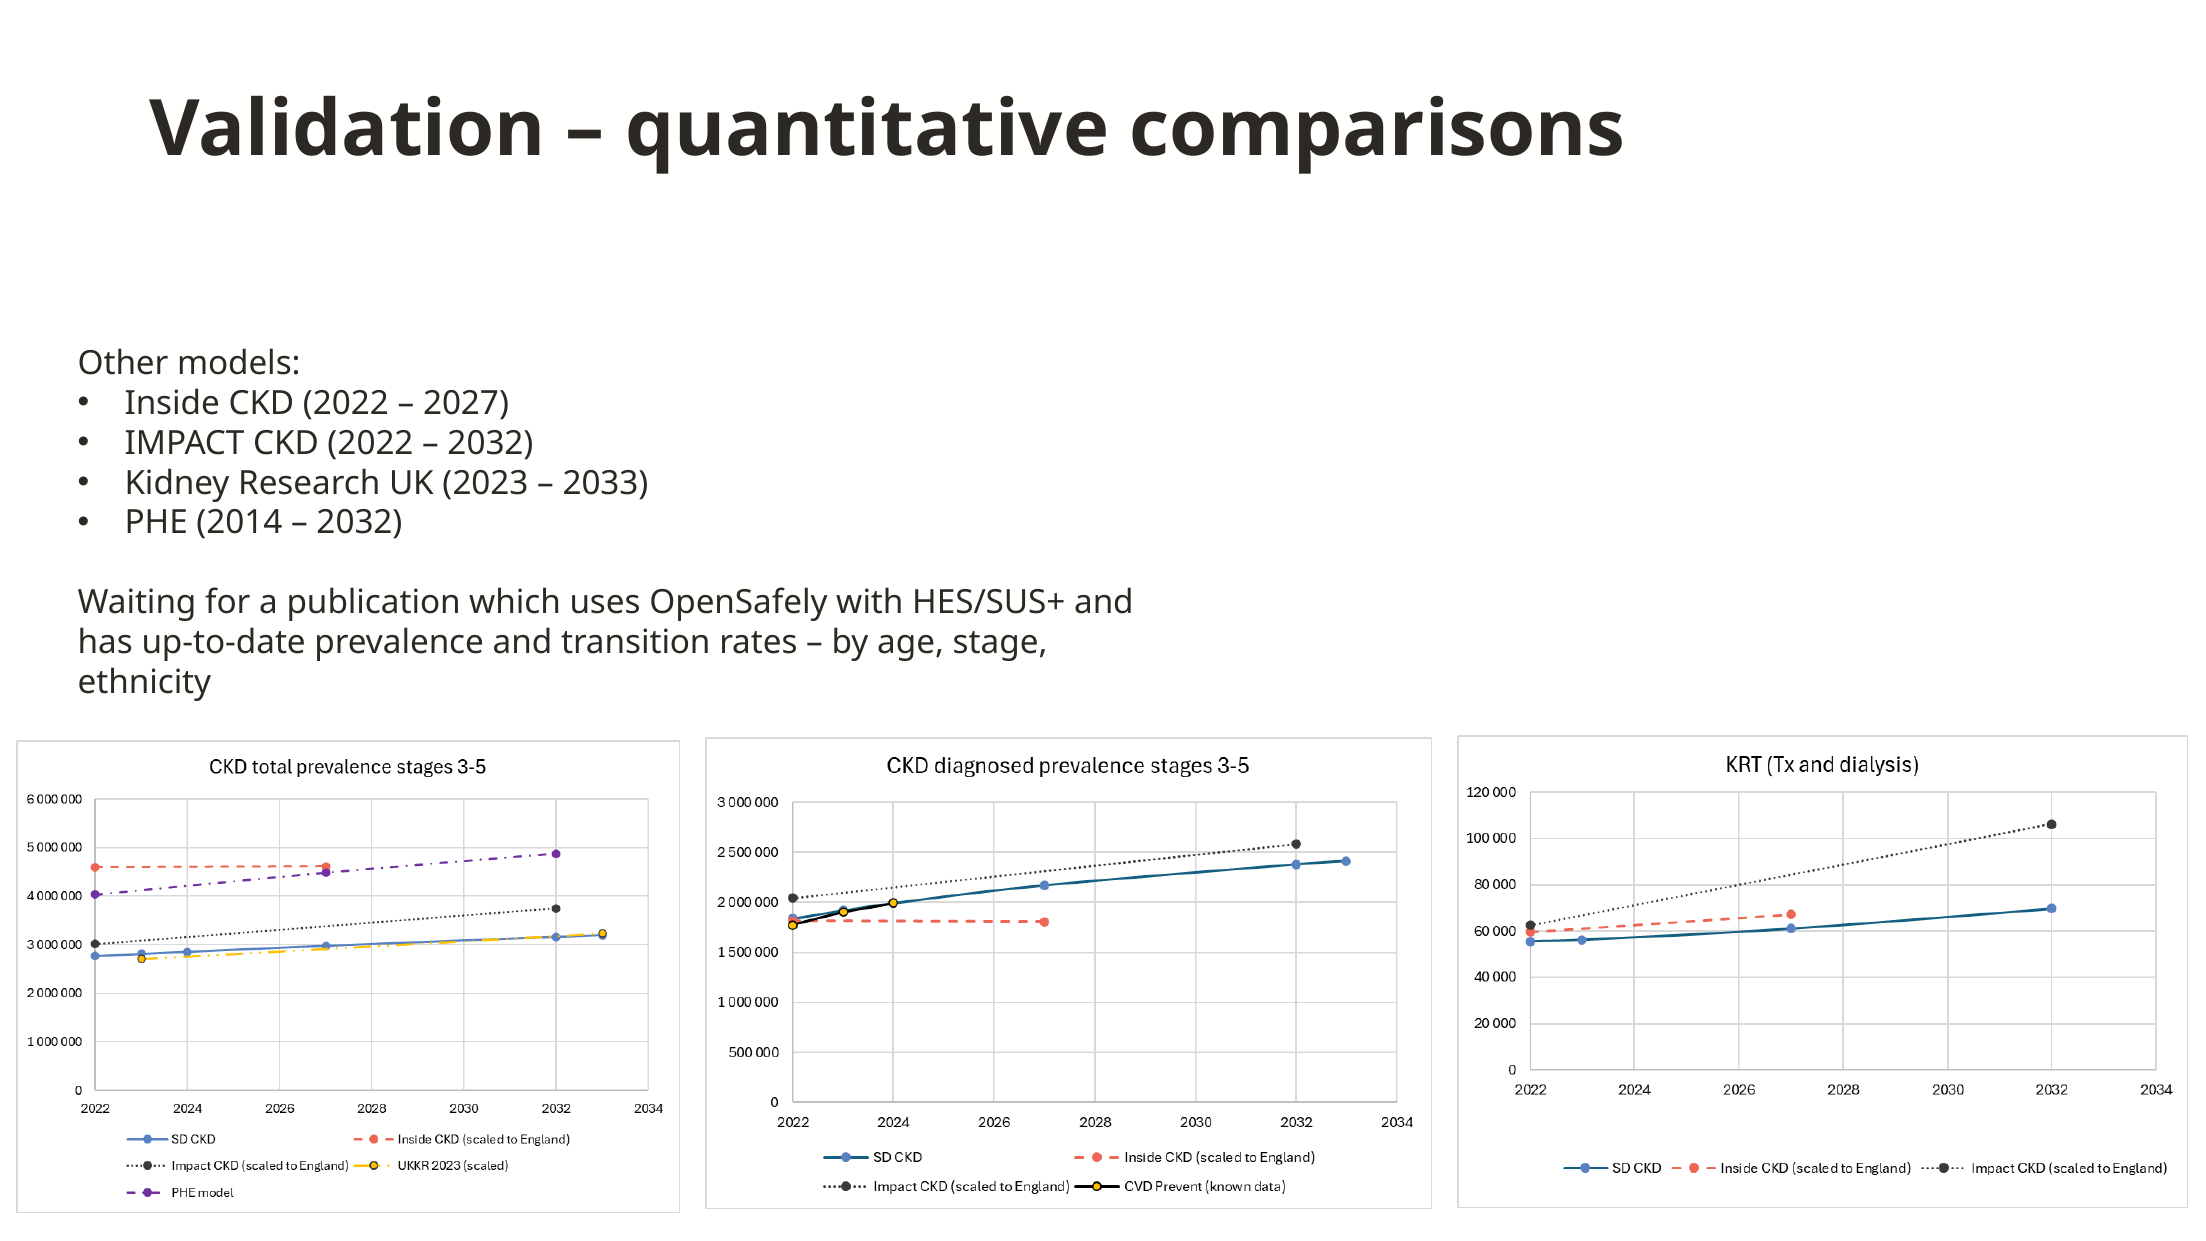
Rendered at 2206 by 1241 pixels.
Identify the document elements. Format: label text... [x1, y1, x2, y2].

title Validation – quantitative comparisons [137, 64, 2068, 184]
picture [705, 737, 1432, 1209]
picture [1457, 735, 2188, 1208]
picture [16, 740, 680, 1213]
text_box Other models: Inside CKD (2022 – 2027) IMPACT CKD (2022 – 2032) Kidney Research UK (2023 – 2033) PHE (2014 – 2032) Waiting for a publication which uses OpenSafely with HES/SUS+ and has up-to-date prevalence and transition rates – by age, stage, ethnicity [63, 333, 1173, 708]
